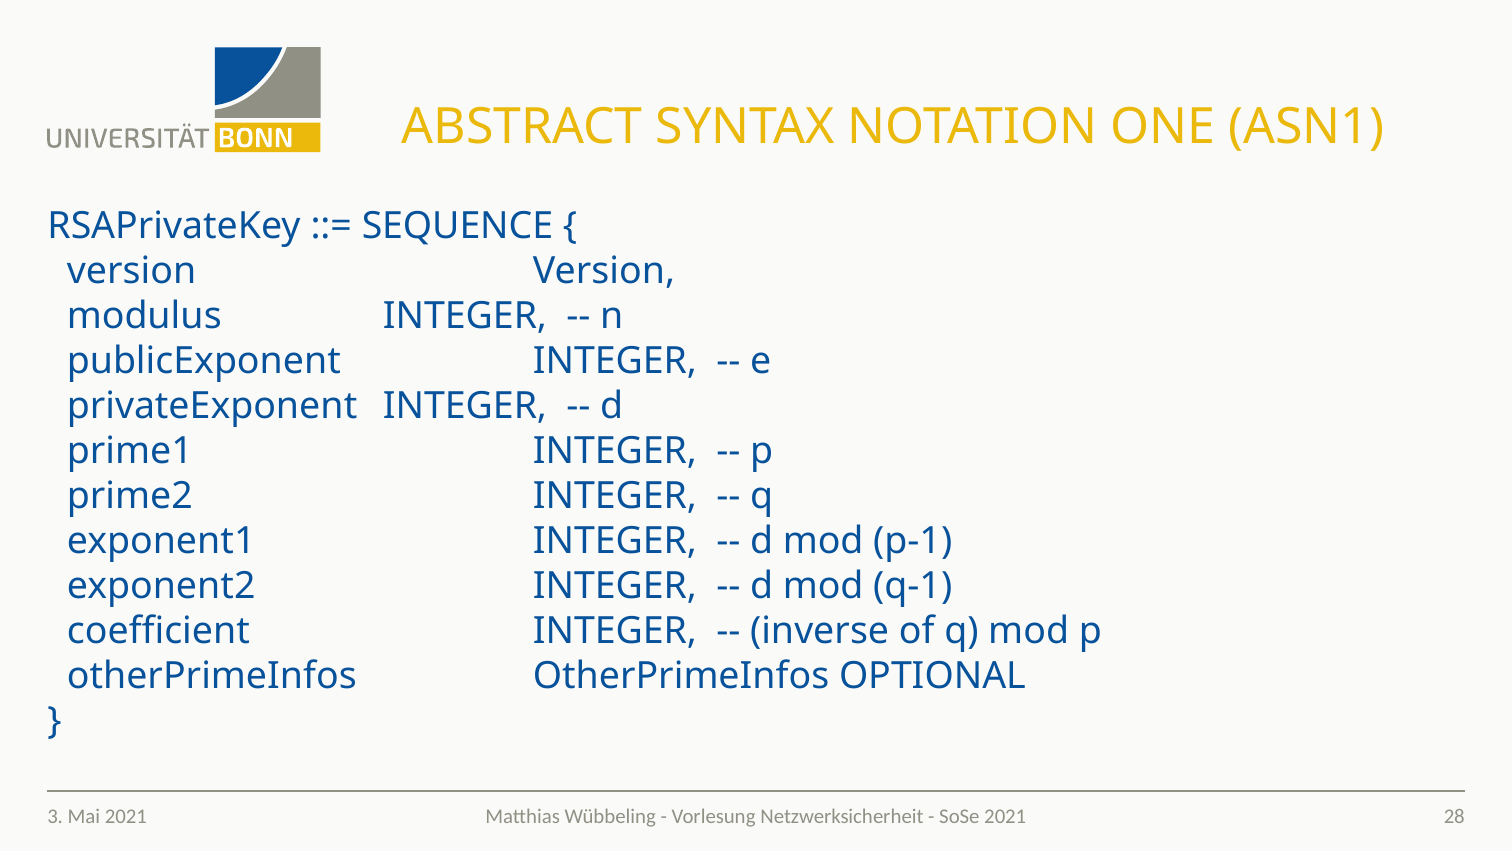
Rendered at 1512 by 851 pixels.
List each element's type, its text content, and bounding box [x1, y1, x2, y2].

title Abstract Syntax Notation One (ASN1) [401, 47, 1465, 154]
footer Matthias Wübbeling - Vorlesung Netzwerksicherheit - SoSe 2021 [342, 791, 1170, 839]
slide_number 3. Mai 2021 [47, 791, 189, 839]
slide_number 28 [1370, 791, 1465, 839]
list RSAPrivateKey ::= SEQUENCE { version Version, modulus INTEGER, -- n publicExponent INTEGER, -- e privateExponent INTEGER, -- d prime1 INTEGER, -- p prime2 INTEGER, -- q exponent1 INTEGER, -- d mod (p-1) exponent2 INTEGER, -- d mod (q-1) coefficient INTEGER, -- (inverse of q) mod p otherPrimeInfos OtherPrimeInfos OPTIONAL } [47, 200, 1465, 745]
